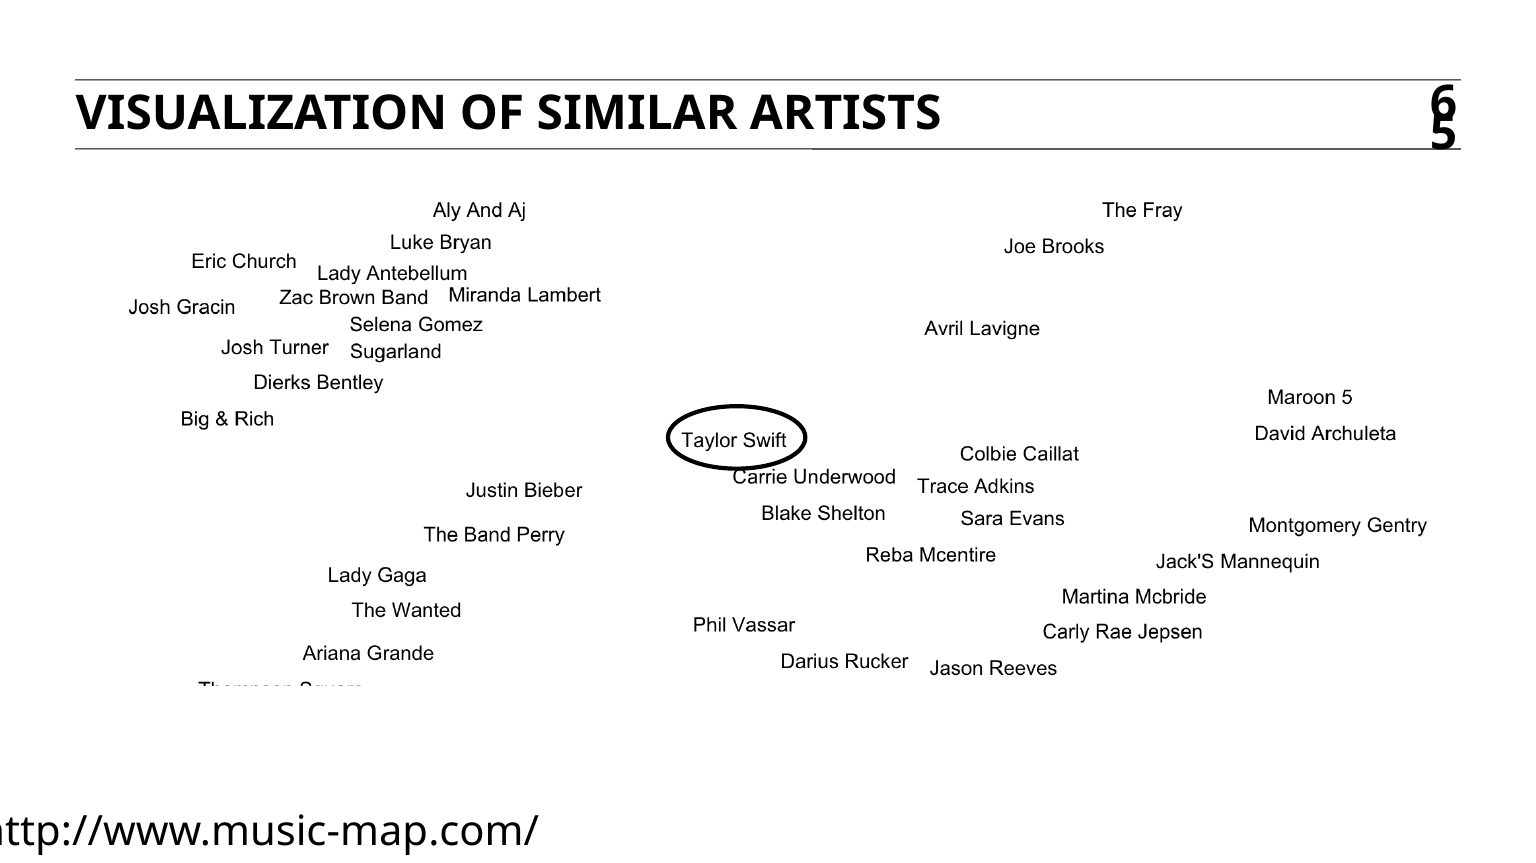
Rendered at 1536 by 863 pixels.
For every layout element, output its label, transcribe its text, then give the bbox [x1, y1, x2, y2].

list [55, 193, 1437, 687]
list Visualization of similar artists [60, 81, 1231, 132]
text_box http://www.music-map.com/ [0, 796, 555, 862]
slide_number 65 [1419, 86, 1461, 138]
